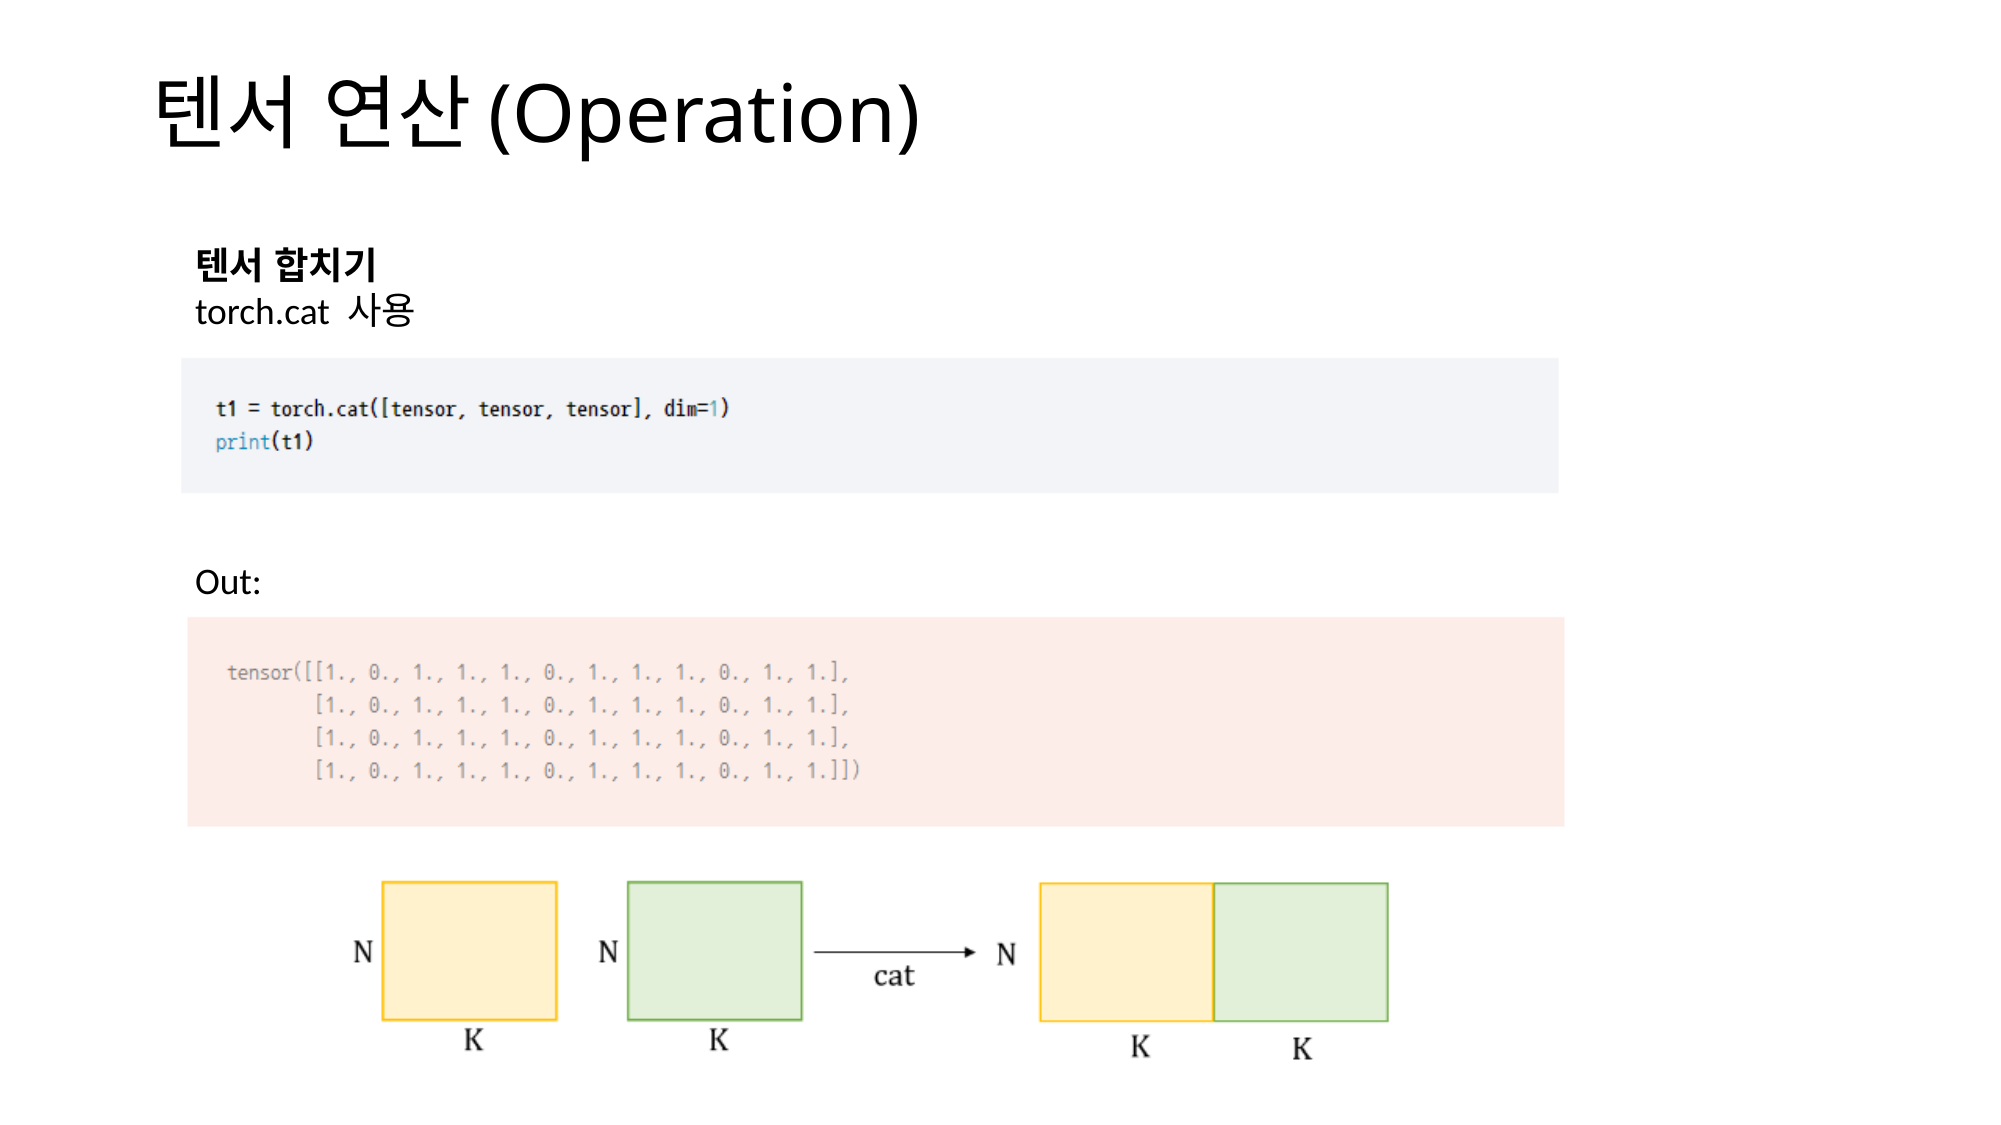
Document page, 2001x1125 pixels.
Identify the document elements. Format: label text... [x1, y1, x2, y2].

text_box 텐서 합치기 torch.cat 사용 Out: [180, 234, 1820, 655]
picture [327, 842, 1414, 1077]
picture [179, 608, 1571, 831]
picture [179, 352, 1562, 495]
text_box 텐서 연산(Operation) [137, 65, 1044, 170]
